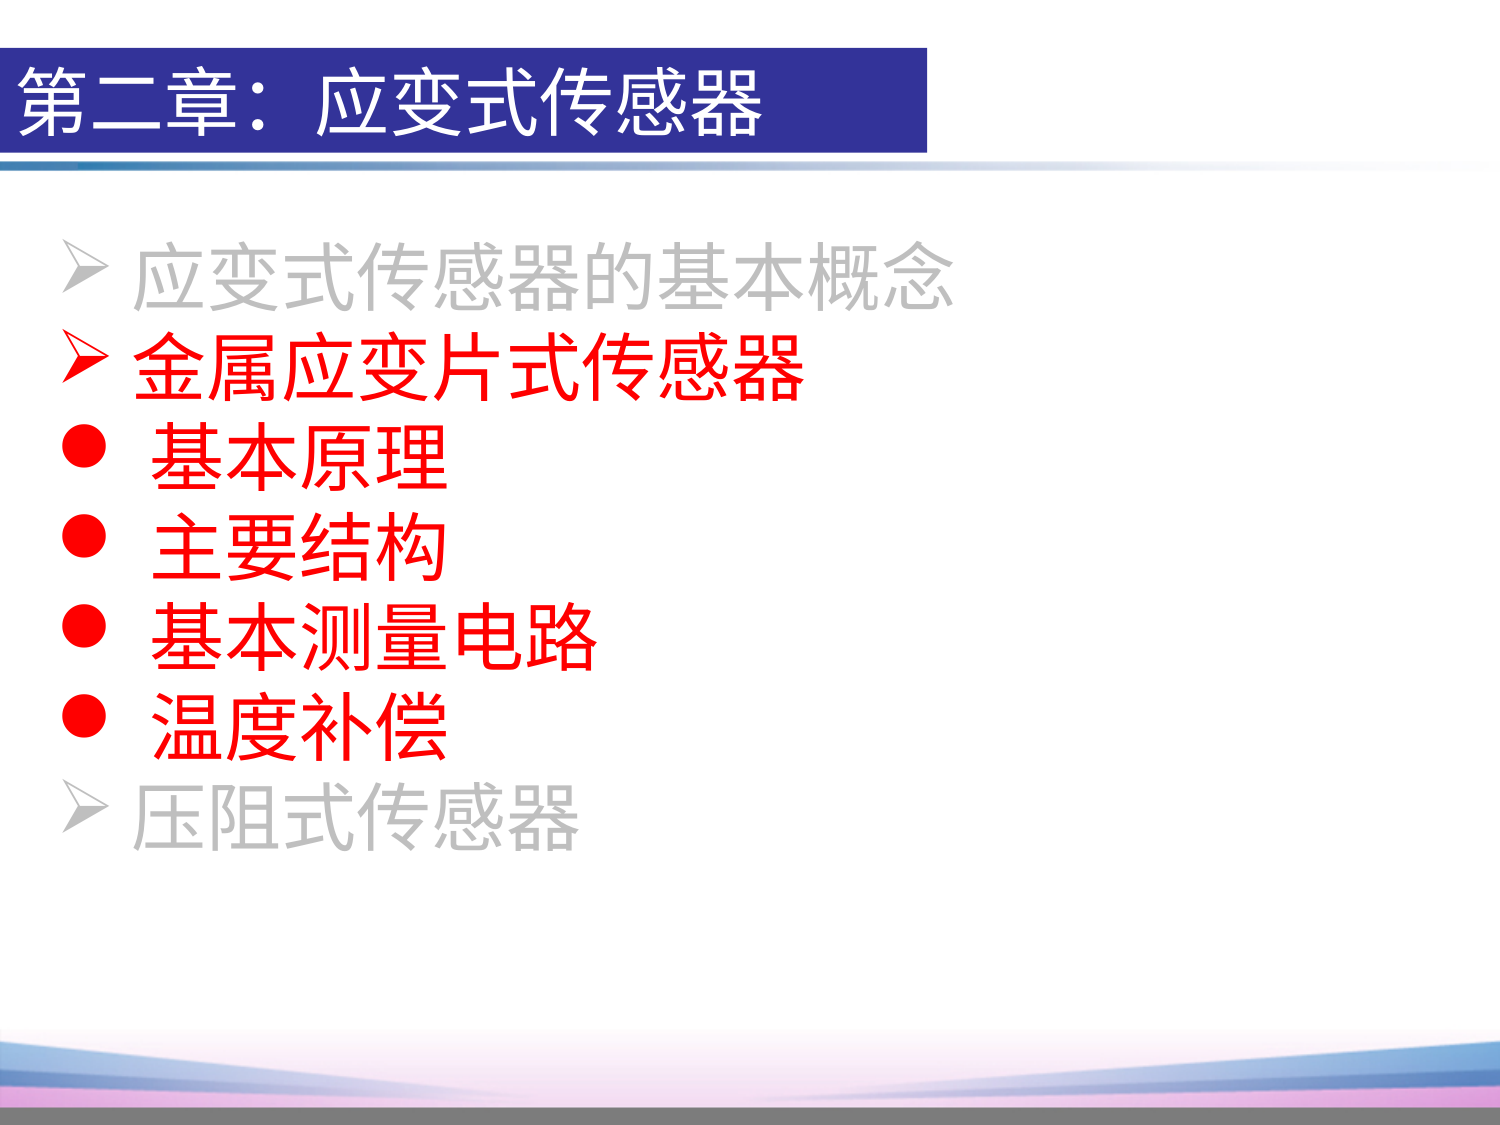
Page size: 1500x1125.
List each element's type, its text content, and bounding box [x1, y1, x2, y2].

picture [0, 0, 1500, 1125]
text_box 应变式传感器的基本概念 金属应变片式传感器 基本原理 主要结构 基本测量电路 温度补偿 压阻式传感器 [41, 222, 1326, 868]
text_box 第二章：应变式传感器 [0, 47, 928, 153]
